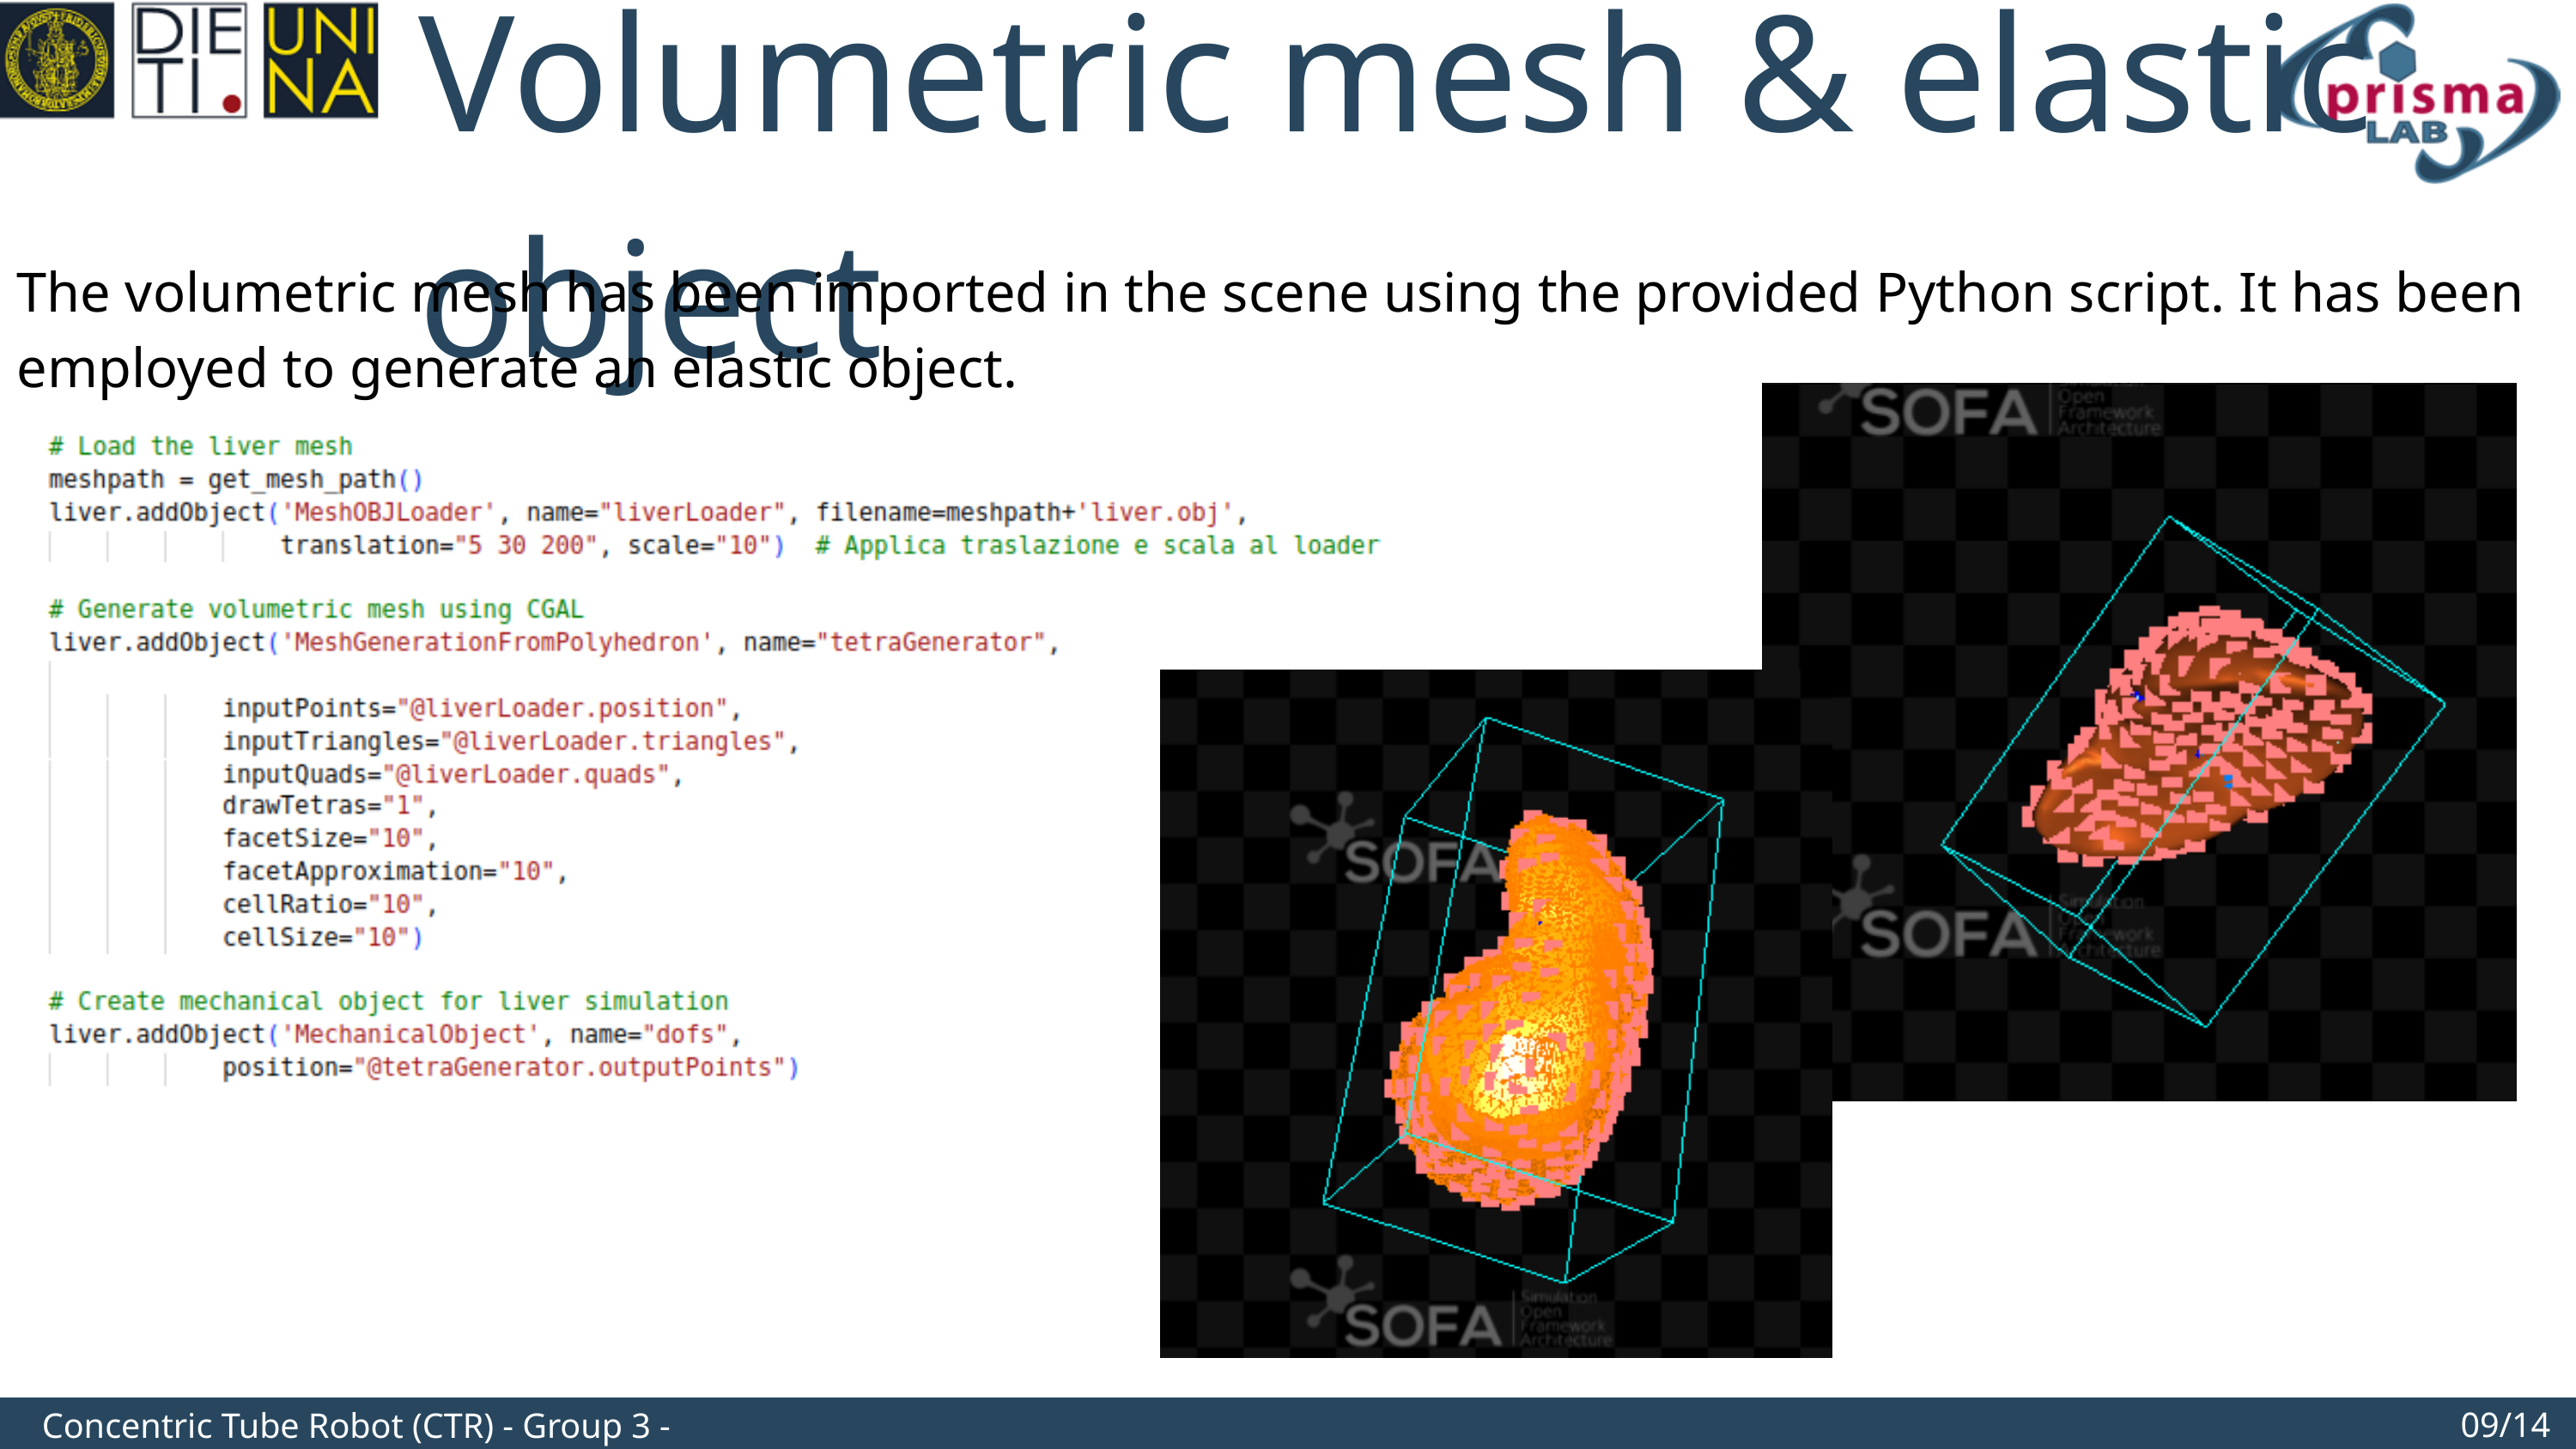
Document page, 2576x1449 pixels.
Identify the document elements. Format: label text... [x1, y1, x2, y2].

text_box [1160, 670, 1832, 1358]
text_box [1762, 398, 2517, 1101]
text_box [2452, 3, 2561, 191]
text_box The volumetric mesh has been imported in the scene using the provided Python script. It has been employed to generate an elastic object. [16, 246, 2561, 398]
text_box Volumetric mesh & elastic object [418, 0, 2452, 246]
text_box [0, 0, 379, 123]
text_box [0, 1397, 2576, 1449]
text_box [31, 412, 1381, 1107]
